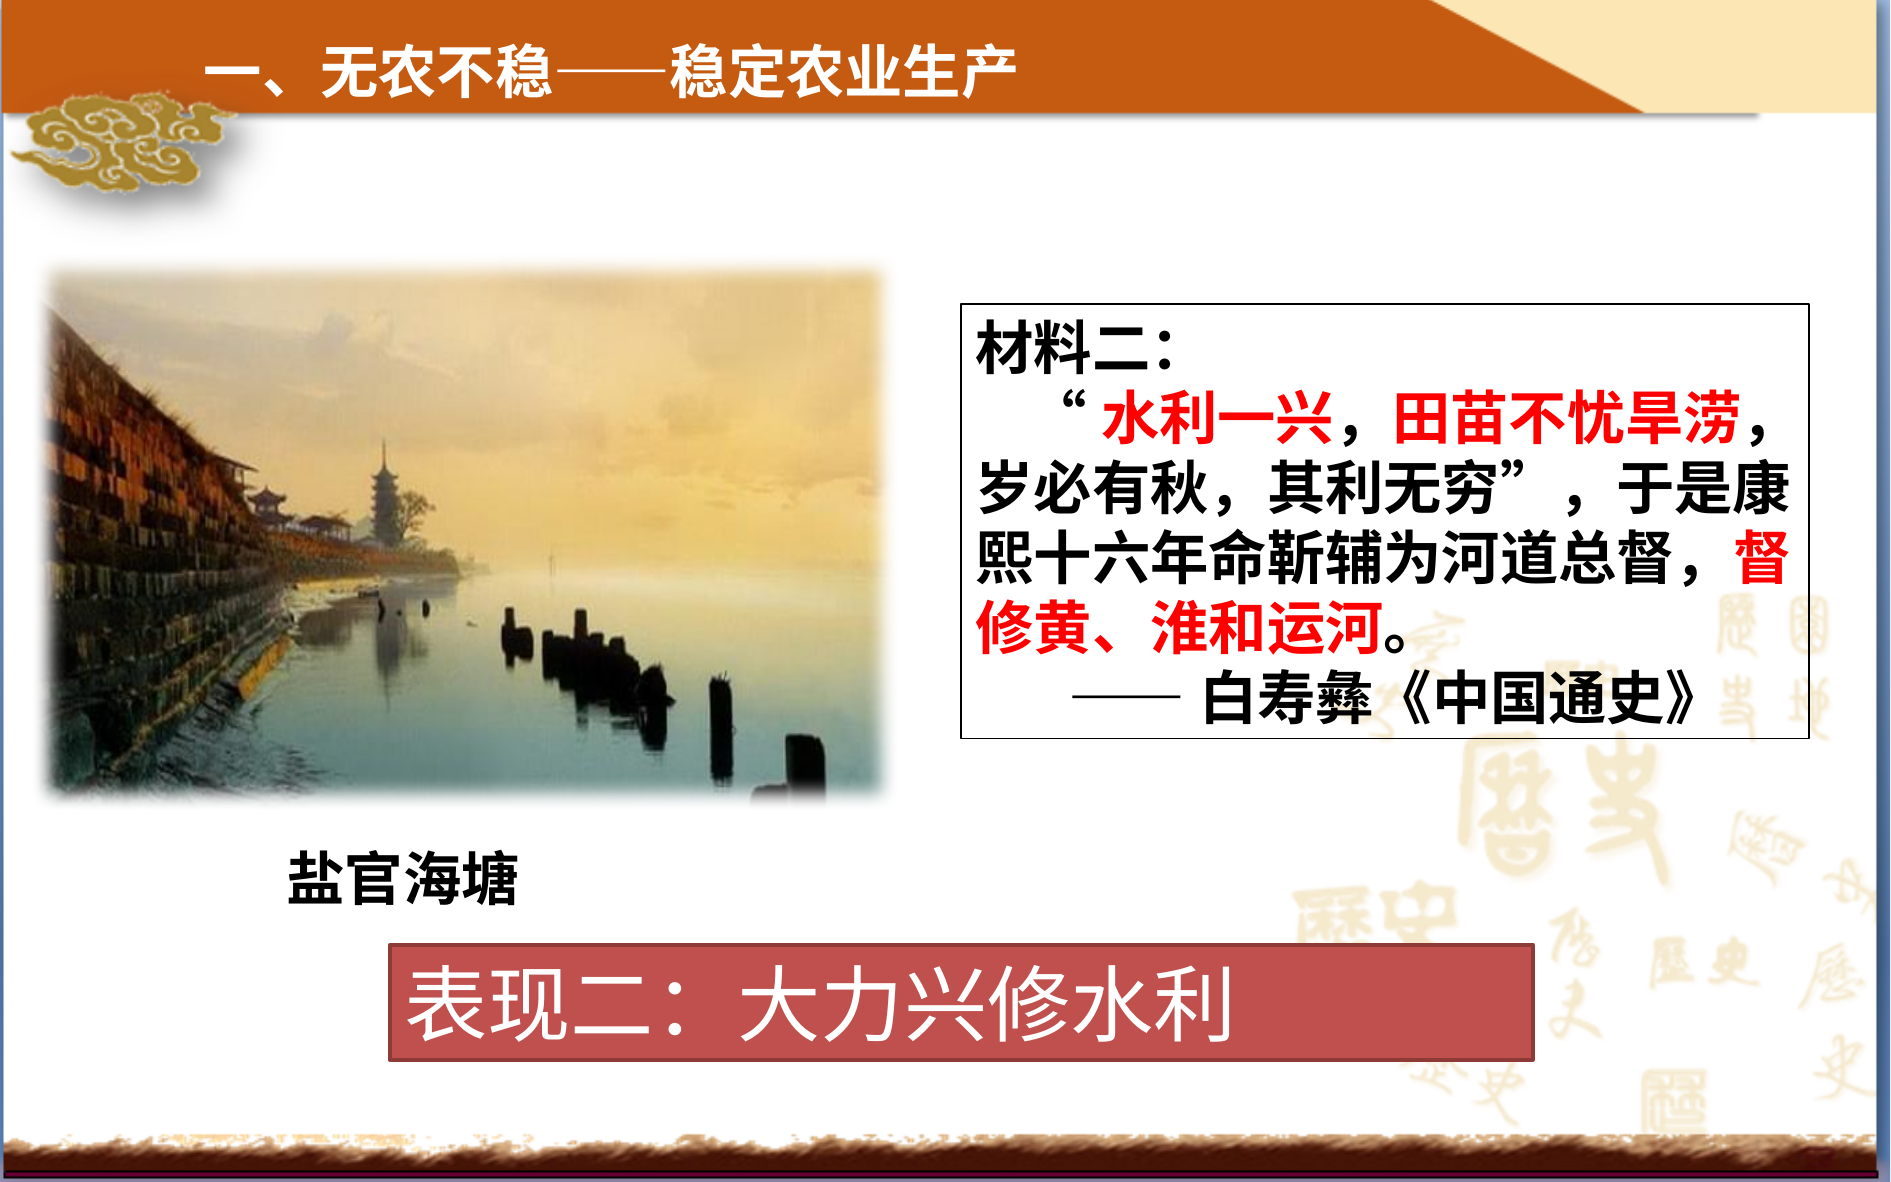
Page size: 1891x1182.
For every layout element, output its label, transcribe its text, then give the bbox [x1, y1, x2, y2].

picture [0, 0, 1891, 1182]
text_box 表现二：大力兴修水利 [388, 943, 1535, 1062]
text_box 盐官海塘 [271, 834, 713, 920]
text_box 材料二： “水利一兴，田苗不忧旱涝，岁必有秋，其利无穷”，于是康熙十六年命靳辅为河道总督，督修黄、淮和运河。 ——白寿彝《中国通史》 [961, 304, 1809, 739]
text_box 一、无农不稳——稳定农业生产 [188, 27, 1442, 113]
